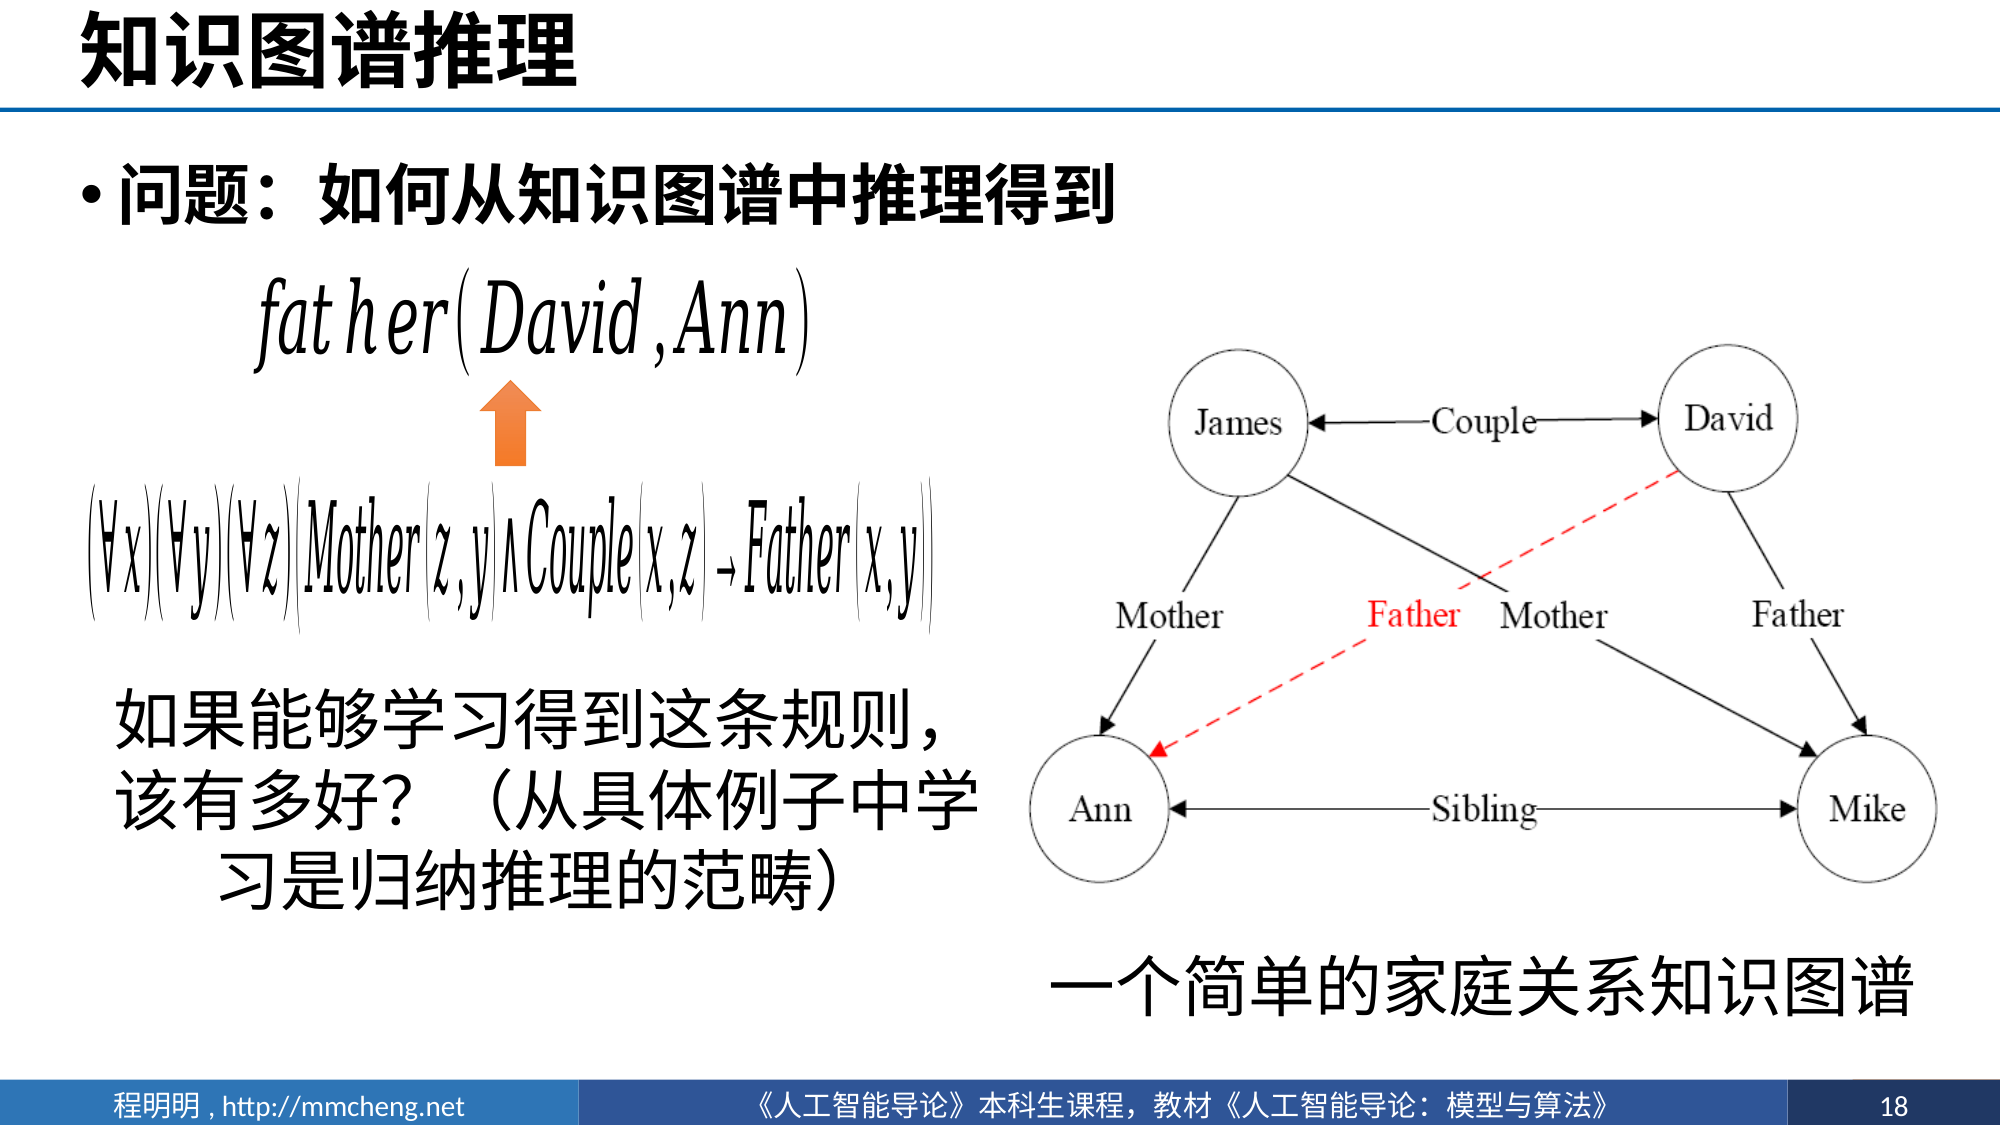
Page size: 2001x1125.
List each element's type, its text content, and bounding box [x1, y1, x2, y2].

list 问题：如何从知识图谱中推理得到 [64, 129, 1928, 1081]
text_box 如果能够学习得到这条规则，该有多好？（从具体例子中学习是归纳推理的范畴） [86, 671, 1009, 926]
title 知识图谱推理 [64, 0, 2000, 110]
text_box [479, 379, 542, 467]
text_box 一个简单的家庭关系知识图谱 [997, 937, 1968, 1033]
picture [997, 311, 1968, 908]
